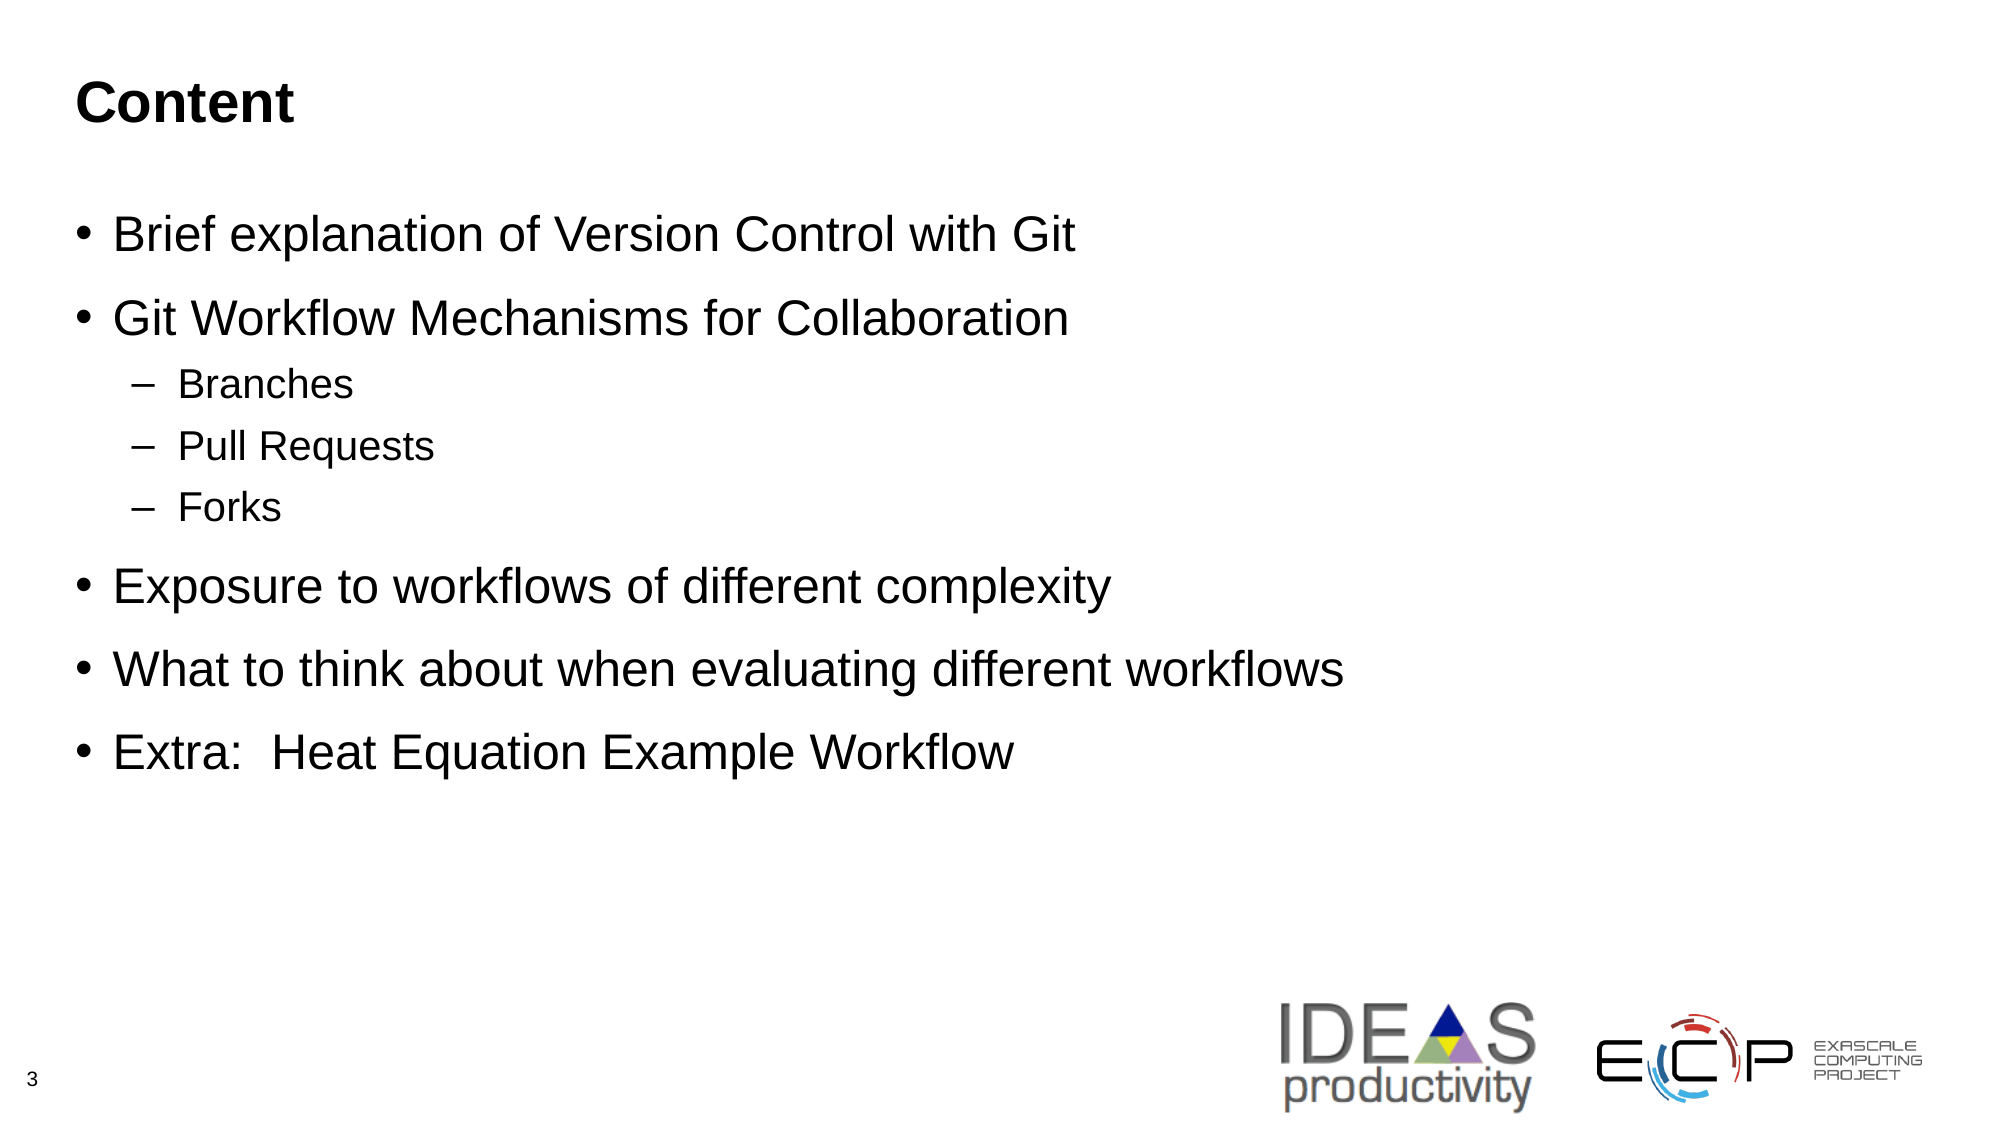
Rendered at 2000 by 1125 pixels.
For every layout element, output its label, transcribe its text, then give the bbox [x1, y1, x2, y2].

picture [1280, 1002, 1537, 1114]
list Brief explanation of Version Control with Git Git Workflow Mechanisms for Collaboration Branches Pull Requests Forks Exposure to workflows of different complexity What to think about when evaluating different workflows Extra: Heat Equation Example Workflow [59, 200, 1505, 996]
picture [1597, 1014, 1922, 1103]
title Content [59, 67, 1926, 218]
